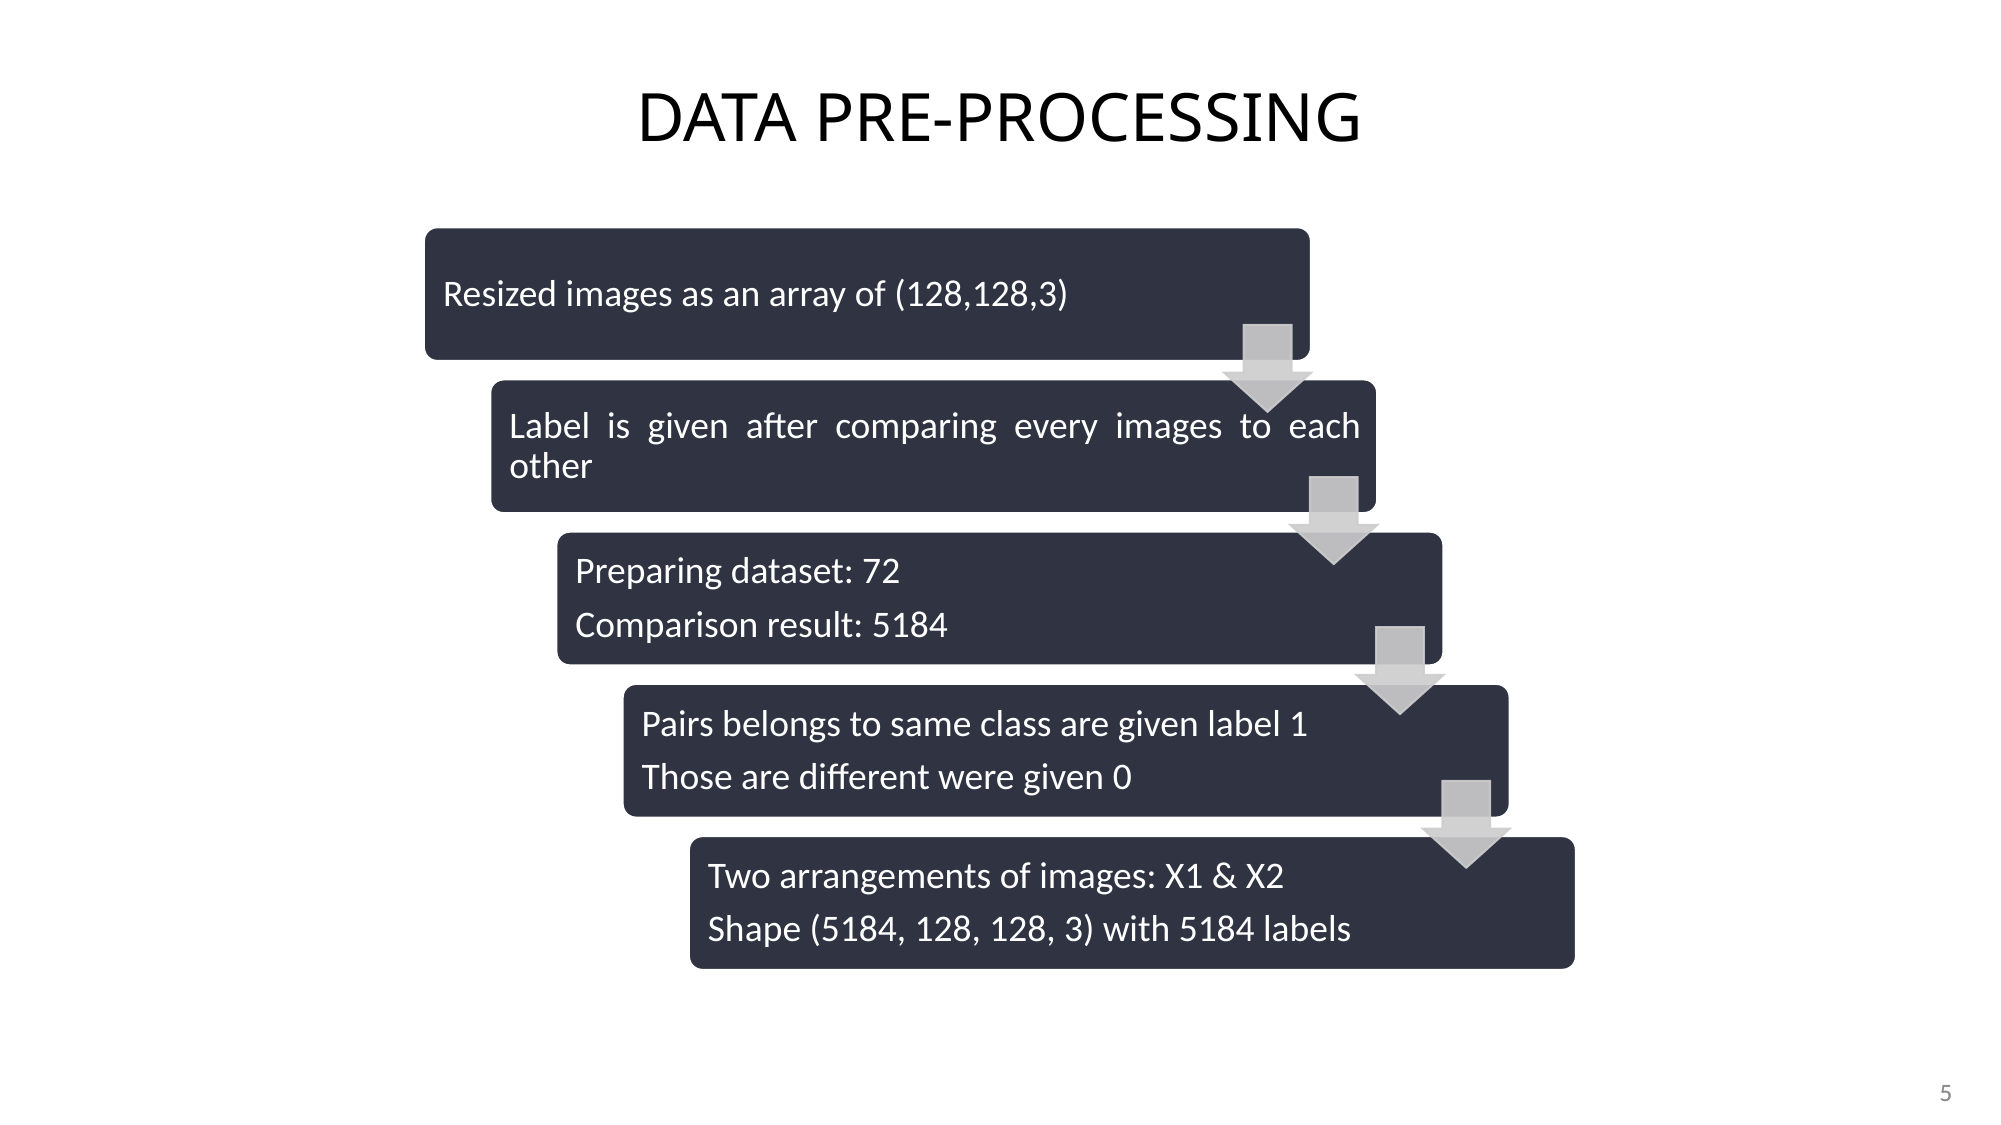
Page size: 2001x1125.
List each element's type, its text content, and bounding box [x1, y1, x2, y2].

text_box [423, 227, 1576, 970]
slide_number 5 [1894, 1061, 1968, 1121]
title Data pre-processing [516, 27, 1484, 173]
